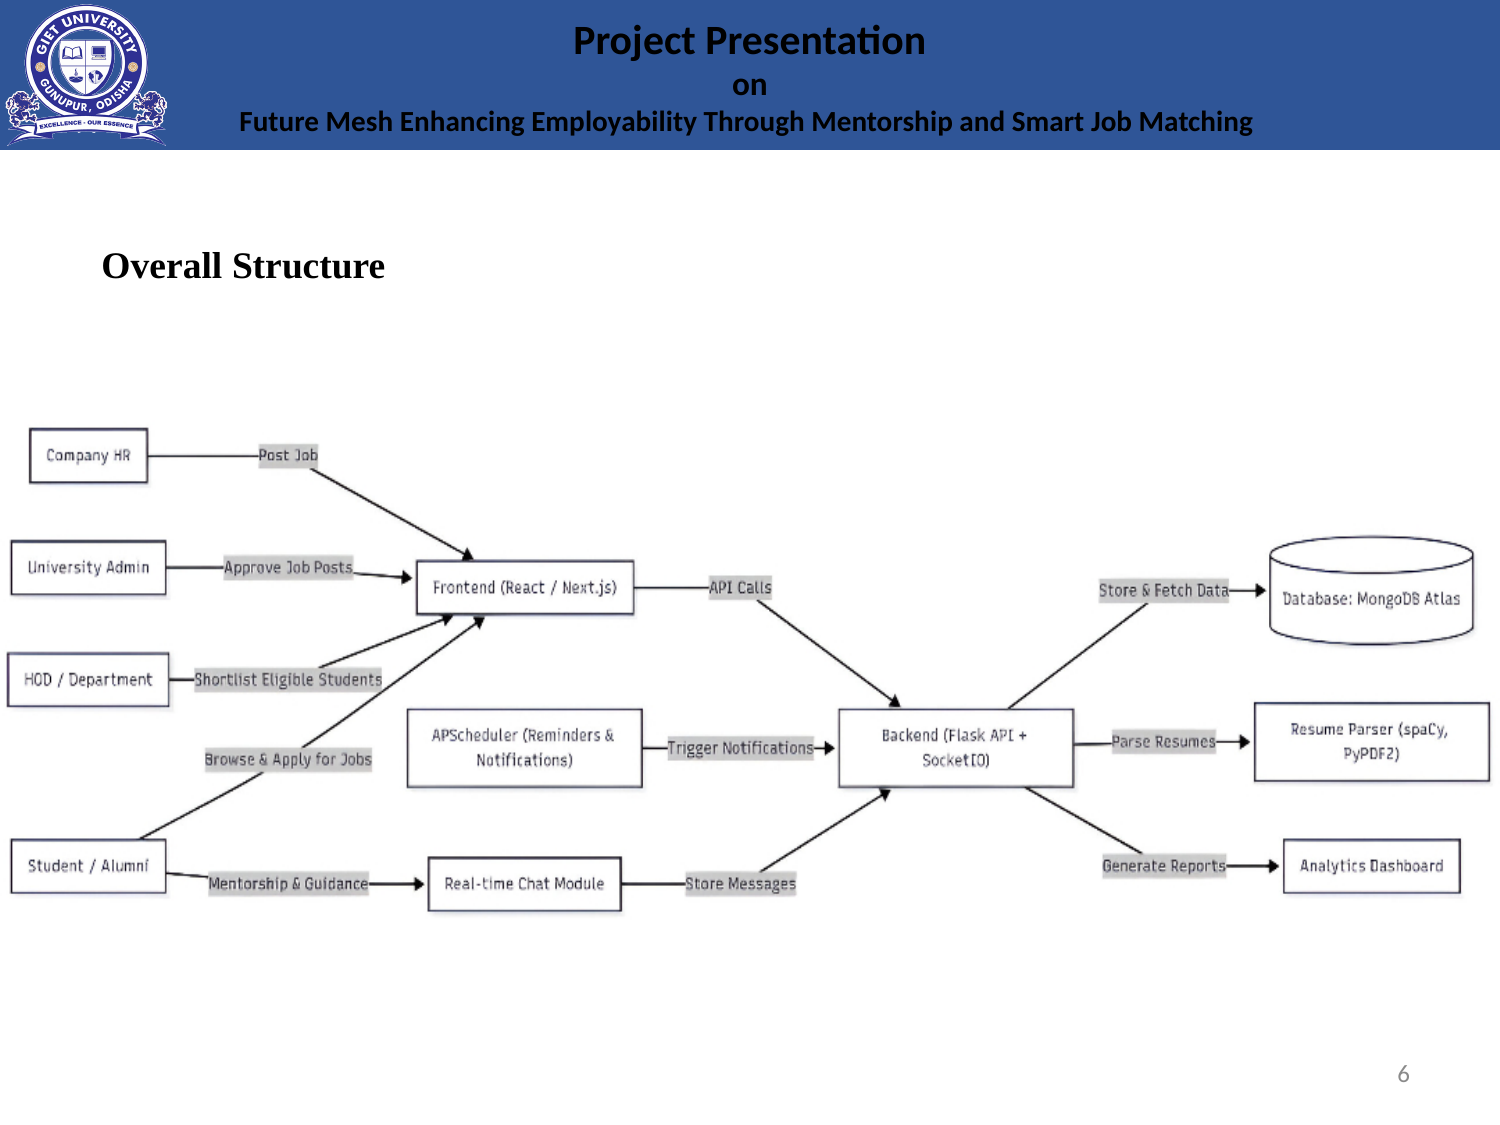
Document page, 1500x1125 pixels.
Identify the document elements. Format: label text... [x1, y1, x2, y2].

title Project Presentation on Future Mesh Enhancing Employability Through Mentorship and Smart Job Matching [174, 0, 1500, 150]
picture [0, 0, 174, 151]
slide_number 6 [1074, 1042, 1425, 1103]
picture [0, 420, 1500, 920]
text_box Overall Structure [86, 233, 837, 294]
